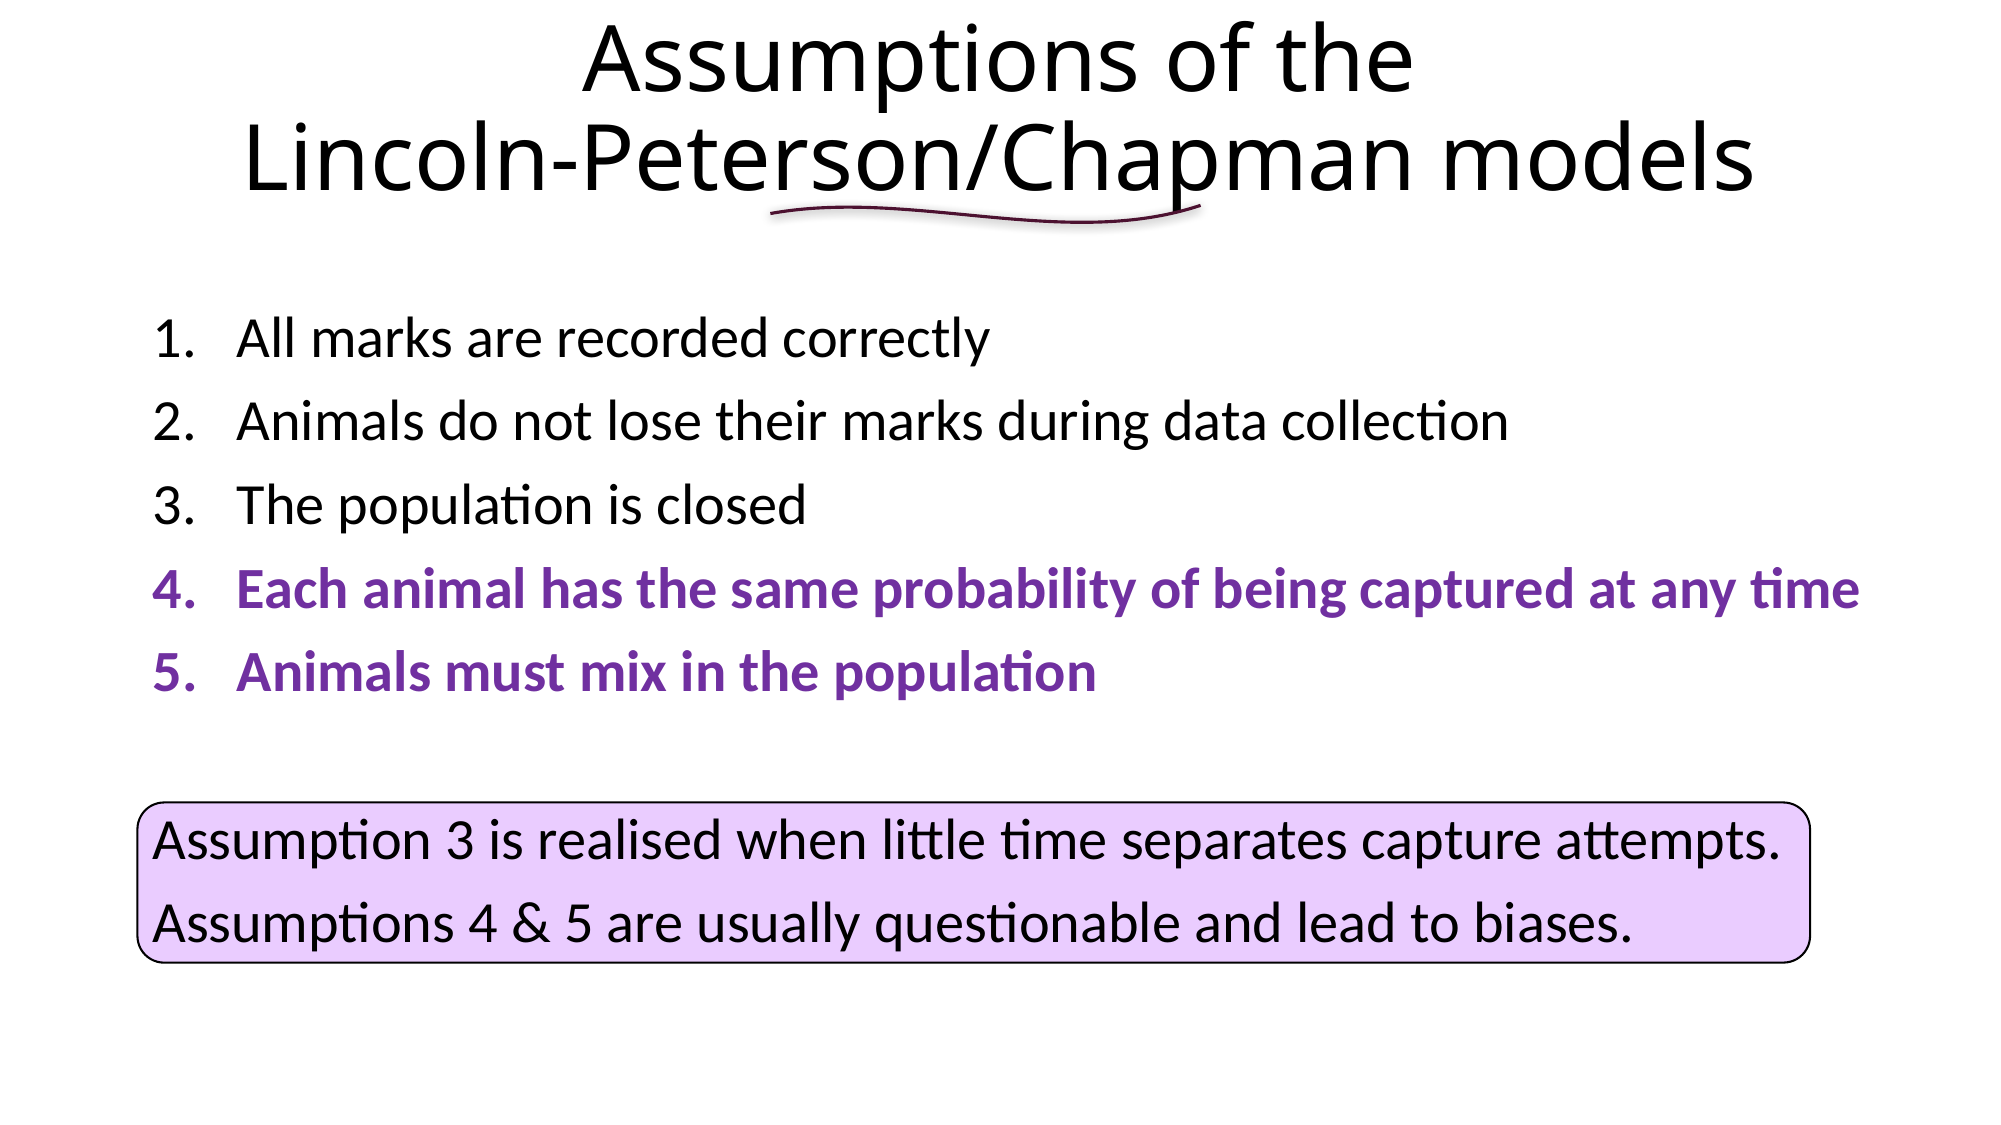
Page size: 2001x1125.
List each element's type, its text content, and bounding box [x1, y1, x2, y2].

title Assumptions of the Lincoln-Peterson/Chapman models [0, 3, 2000, 221]
list All marks are recorded correctly Animals do not lose their marks during data collection The population is closed Each animal has the same probability of being captured at any time Animals must mix in the population Assumption 3 is realised when little time separates capture attempts. Assumptions 4 & 5 are usually questionable and lead to biases. [137, 299, 1897, 1014]
text_box [770, 205, 1201, 223]
